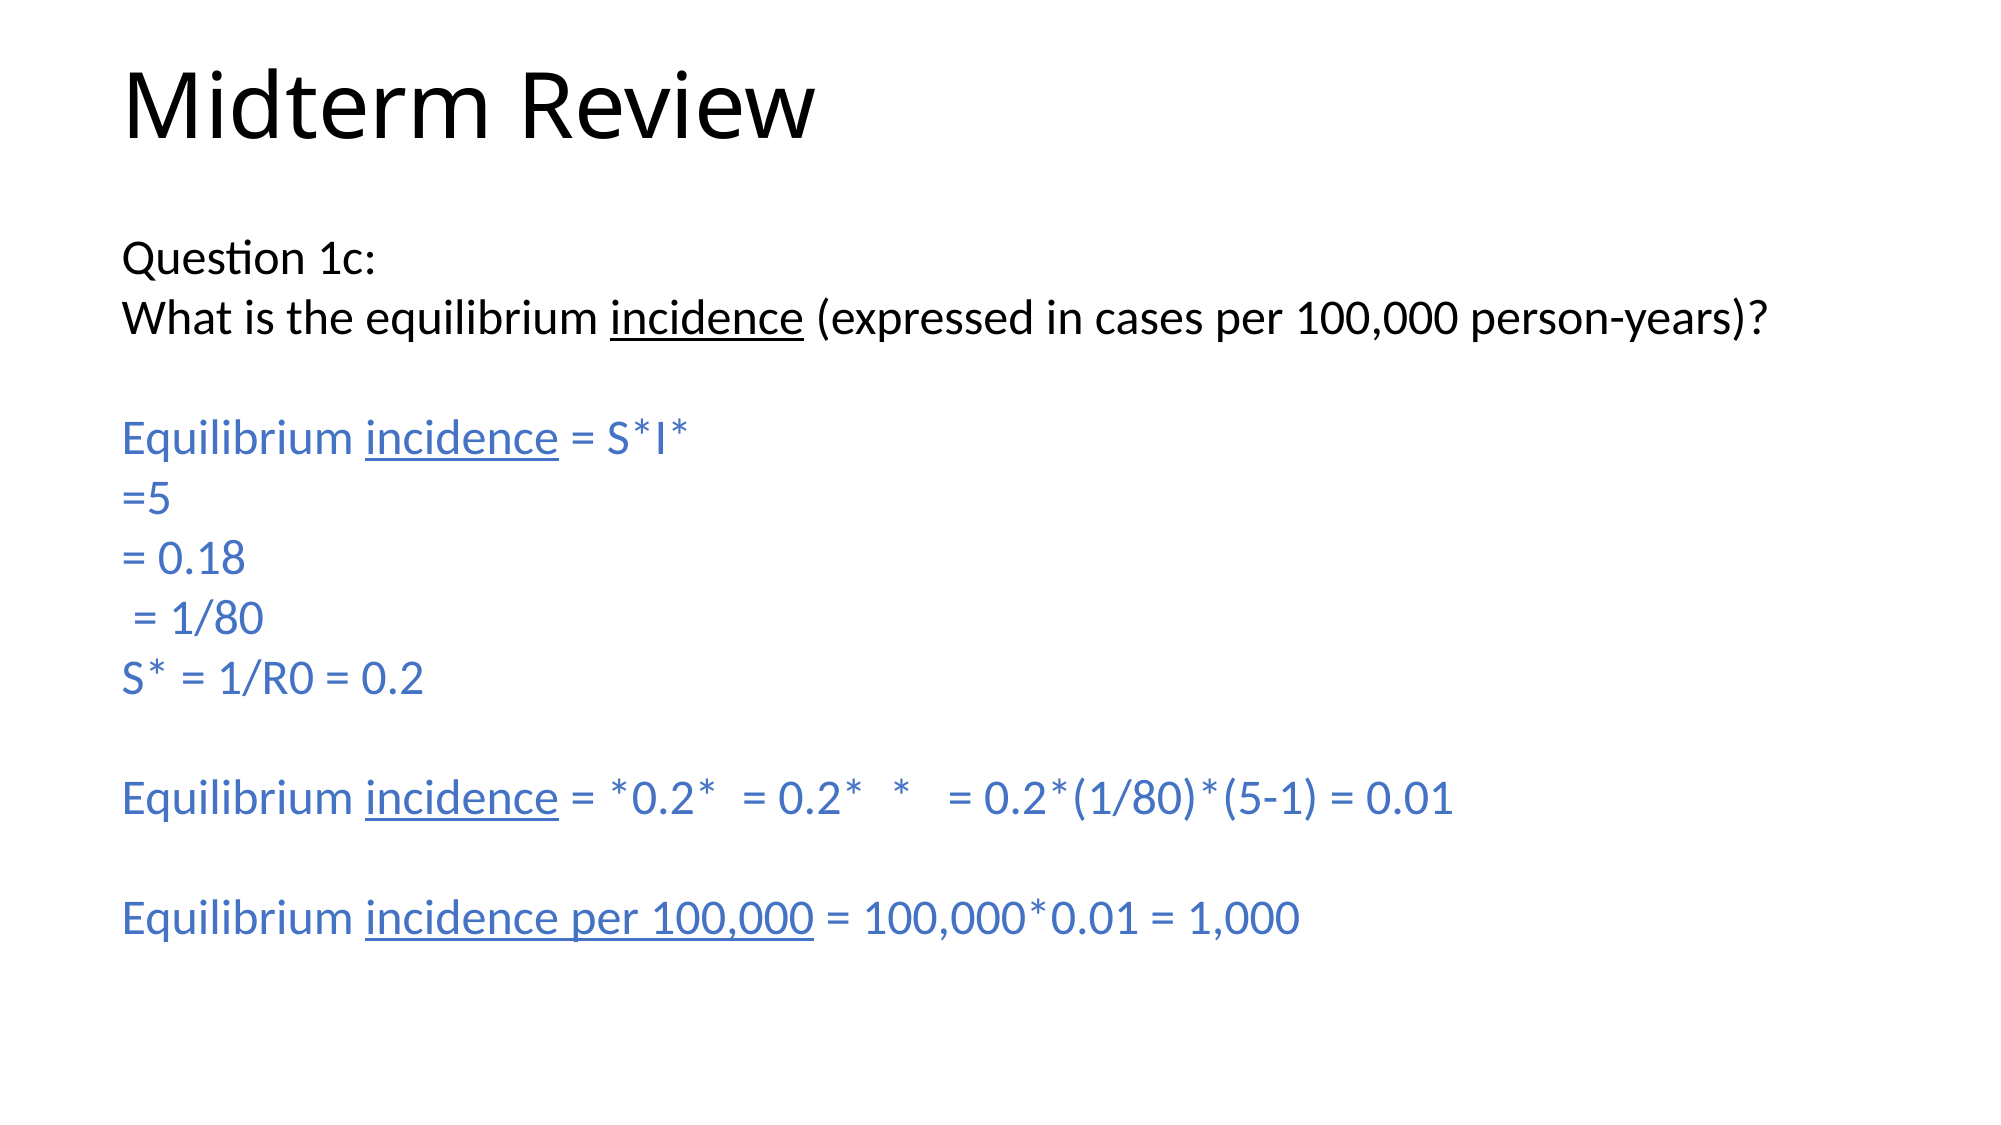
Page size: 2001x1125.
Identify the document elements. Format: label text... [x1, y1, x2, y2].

title Midterm Review [106, 0, 1832, 218]
